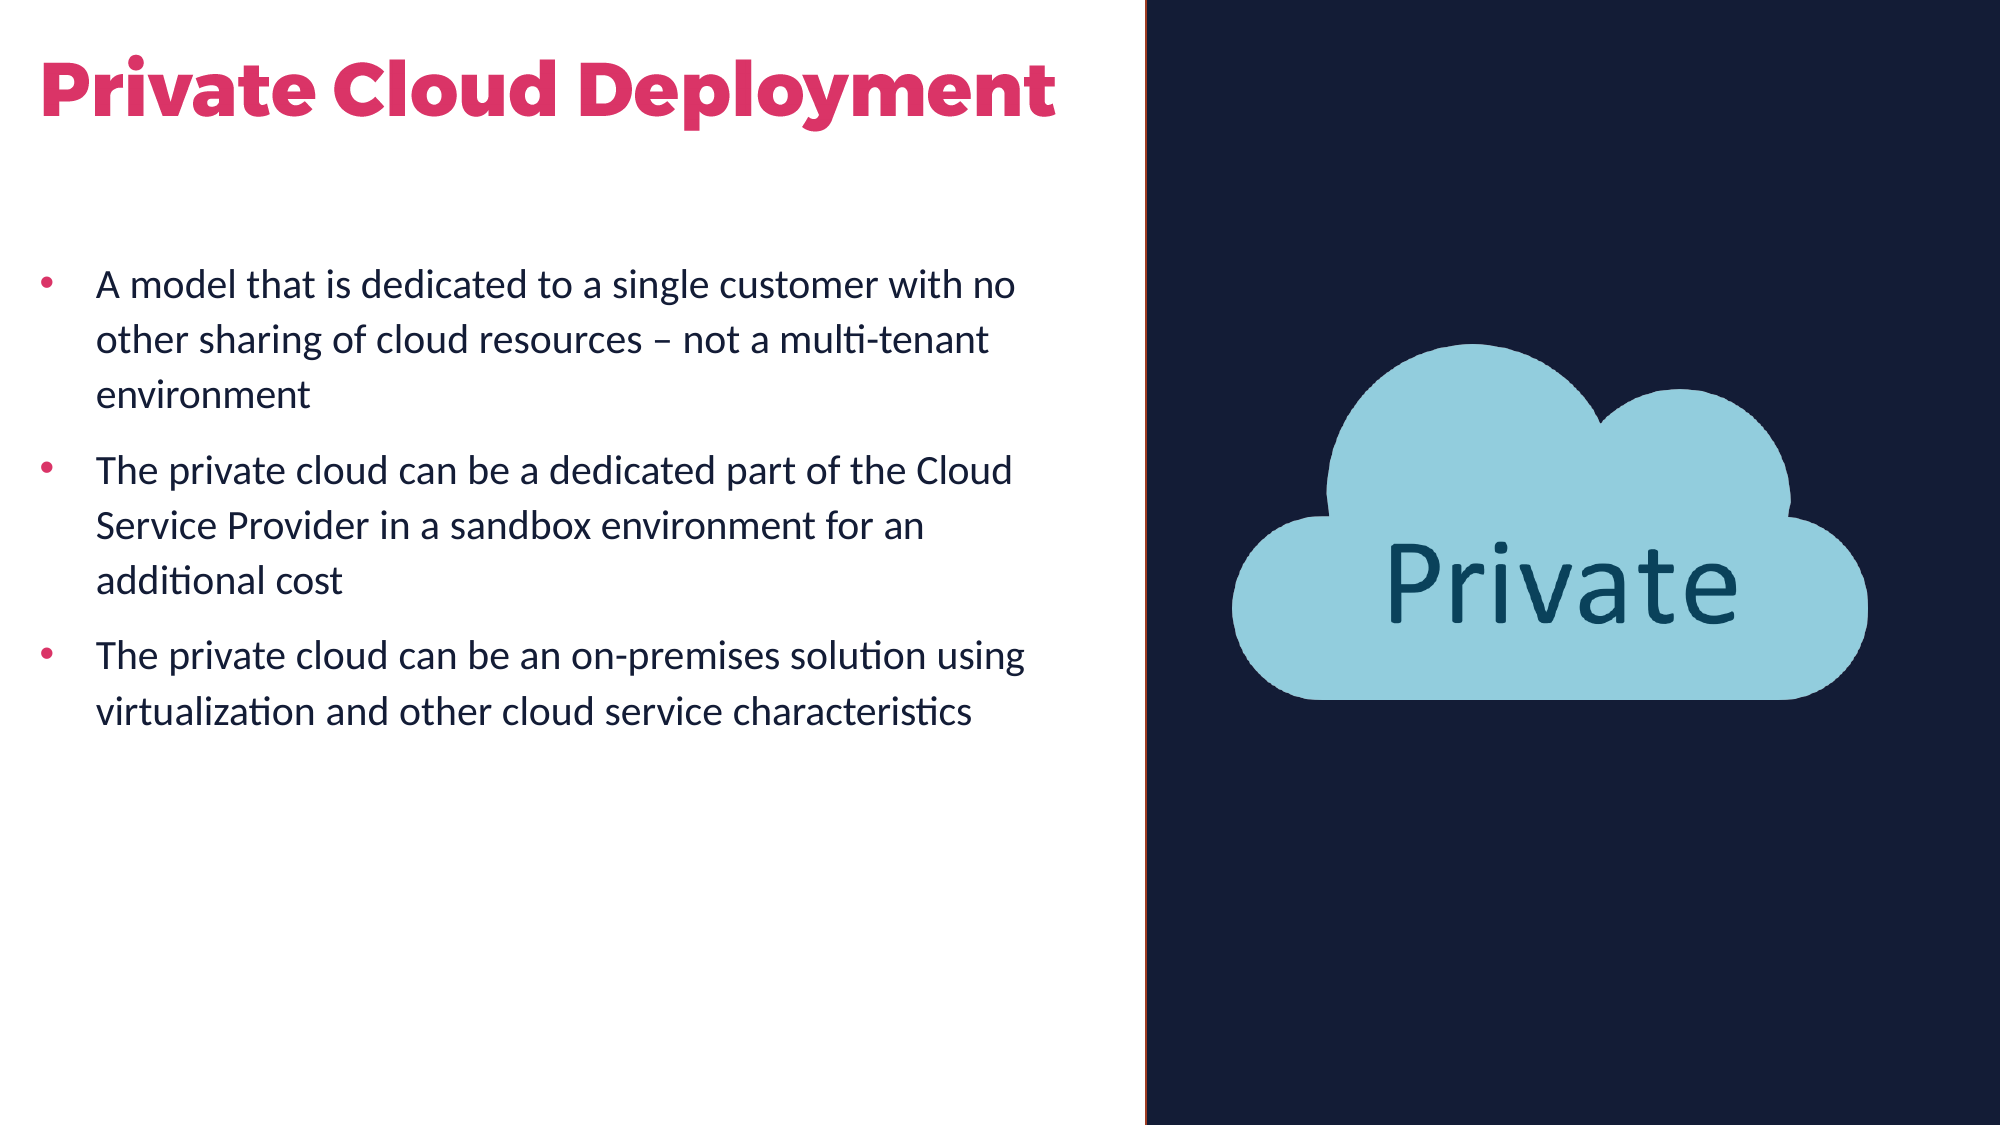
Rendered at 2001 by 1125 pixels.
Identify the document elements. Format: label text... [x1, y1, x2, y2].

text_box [1144, 0, 2000, 1125]
picture [1232, 344, 1868, 701]
text_box A model that is dedicated to a single customer with no other sharing of cloud resources – not a multi-tenant environment The private cloud can be a dedicated part of the Cloud Service Provider in a sandbox environment for an additional cost The private cloud can be an on-premises solution using virtualization and other cloud service characteristics [37, 249, 1028, 734]
picture [39, 42, 1099, 135]
